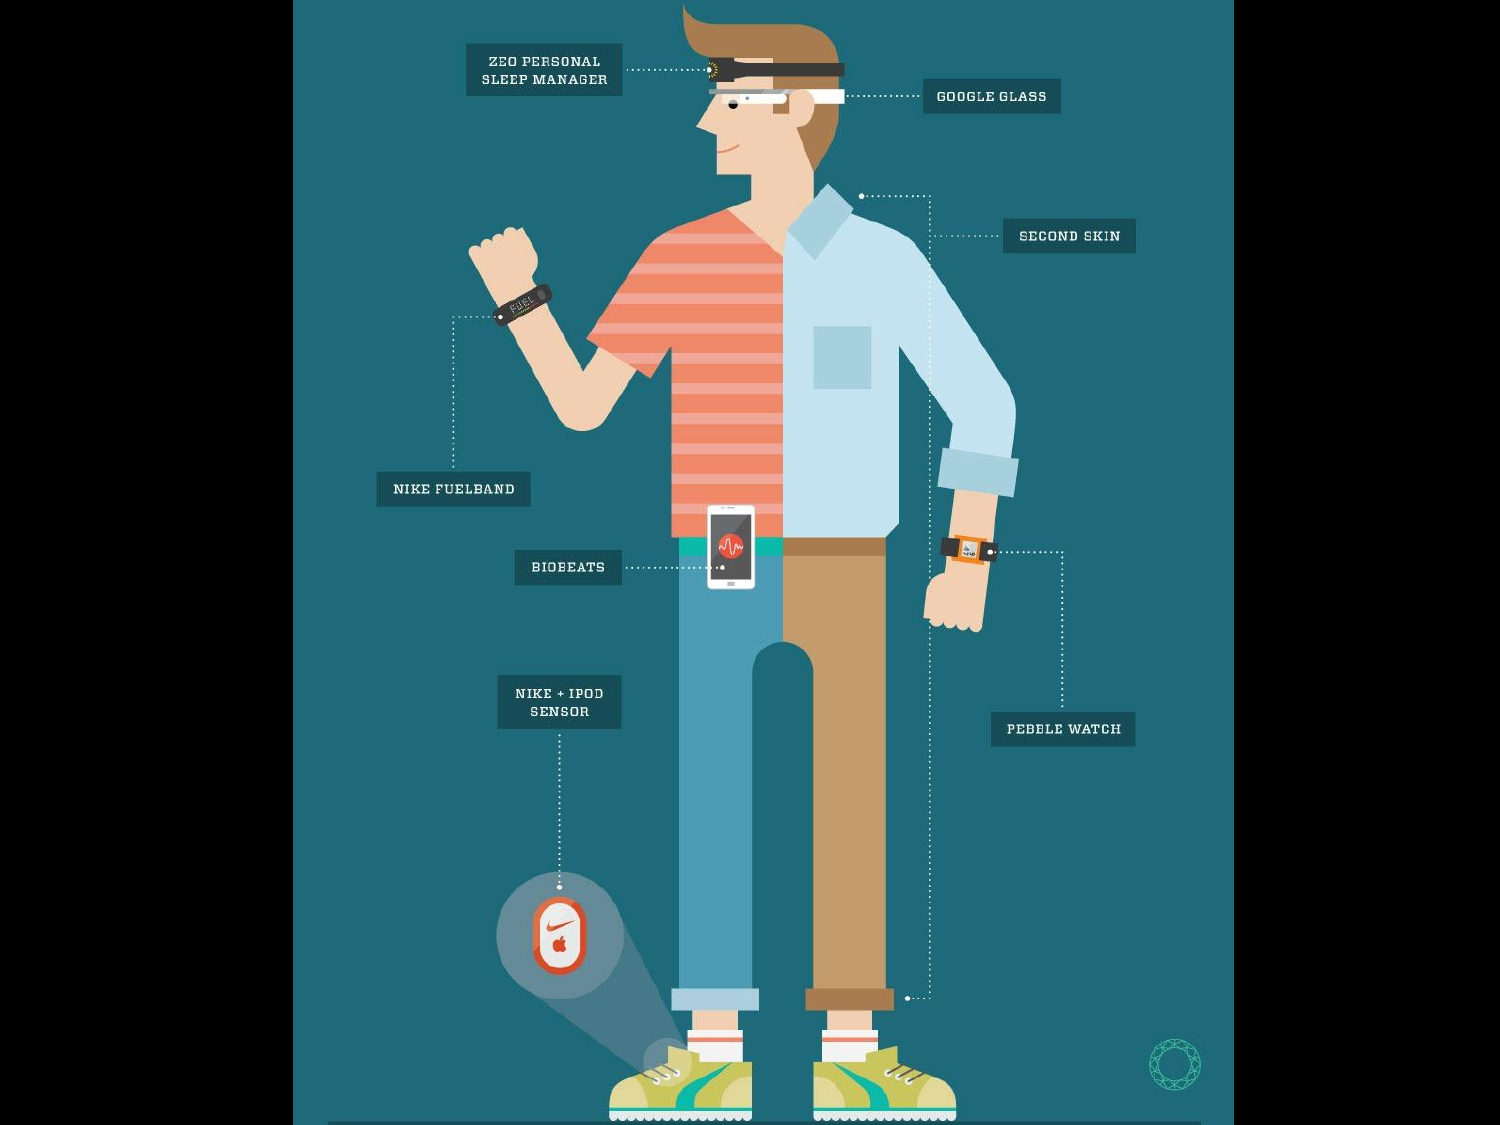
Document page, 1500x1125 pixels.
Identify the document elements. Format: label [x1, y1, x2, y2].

picture [293, 0, 1234, 1125]
